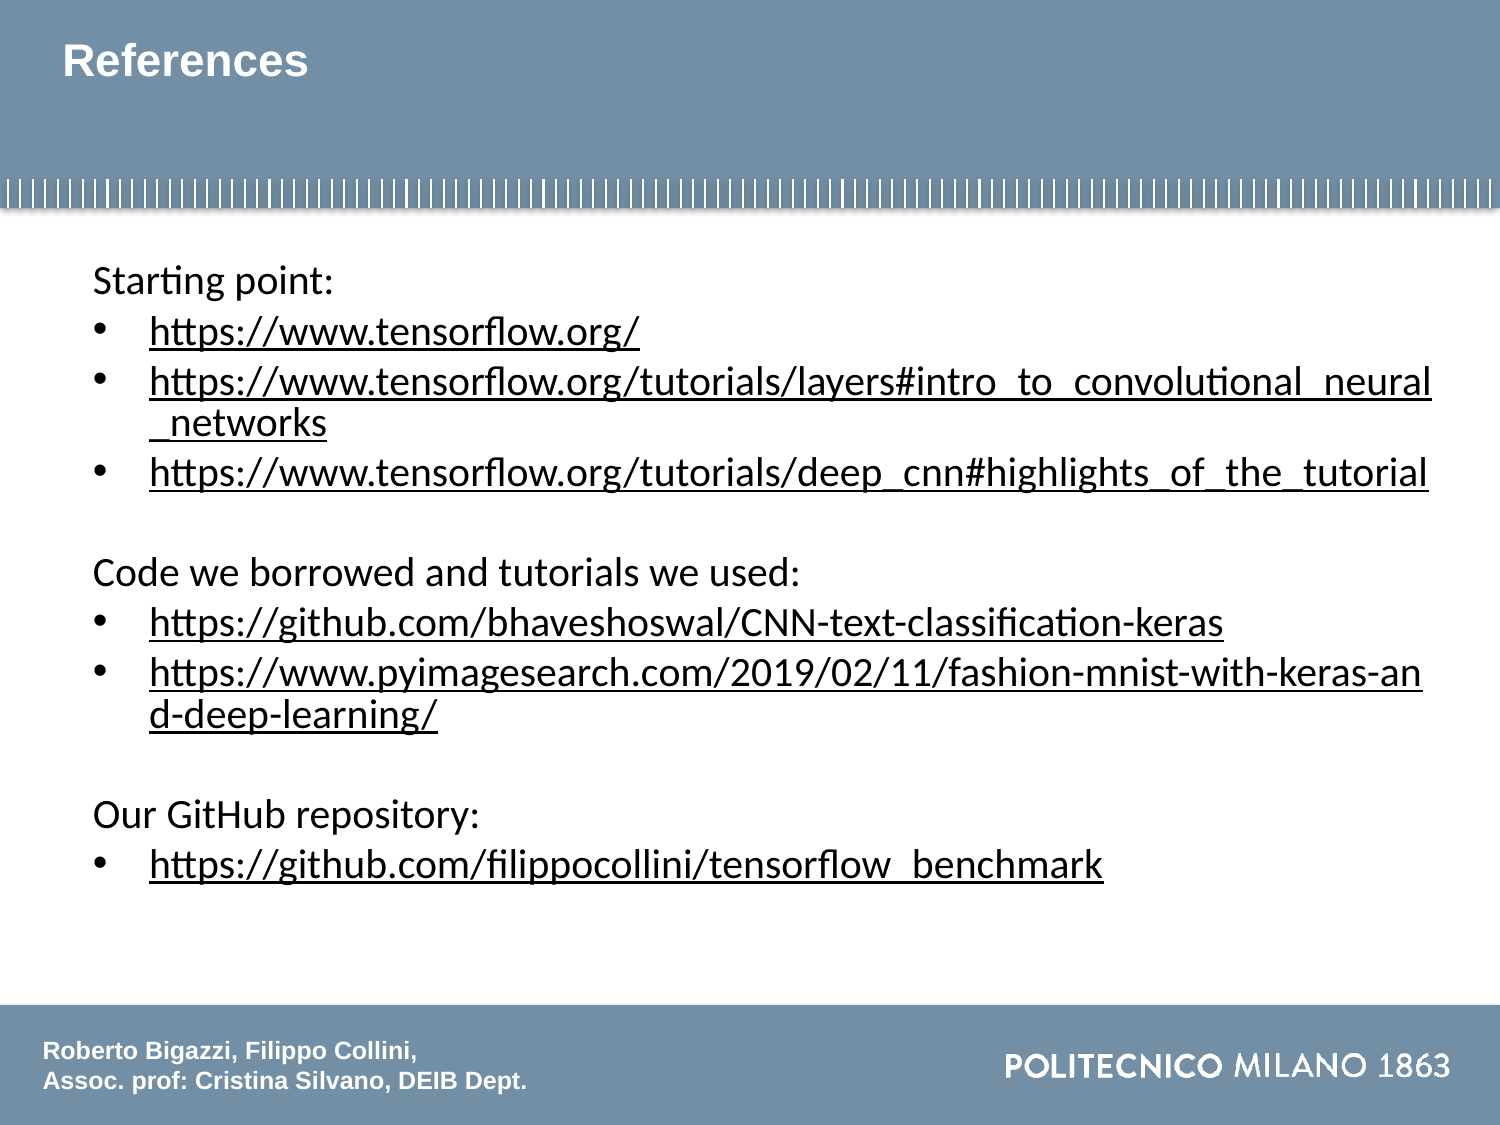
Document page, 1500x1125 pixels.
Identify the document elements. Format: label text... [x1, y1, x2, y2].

picture [999, 1041, 1456, 1089]
title References [47, 22, 1455, 161]
text_box Starting point: https://www.tensorflow.org/ https://www.tensorflow.org/tutorials/layers#intro_to_convolutional_neural_networks https://www.tensorflow.org/tutorials/deep_cnn#highlights_of_the_tutorial Code we borrowed and tutorials we used: https://github.com/bhaveshoswal/CNN-text-classification-keras https://www.pyimagesearch.com/2019/02/11/fashion-mnist-with-keras-and-deep-learning/ Our GitHub repository: https://github.com/filippocollini/tensorflow_benchmark [78, 245, 1455, 856]
